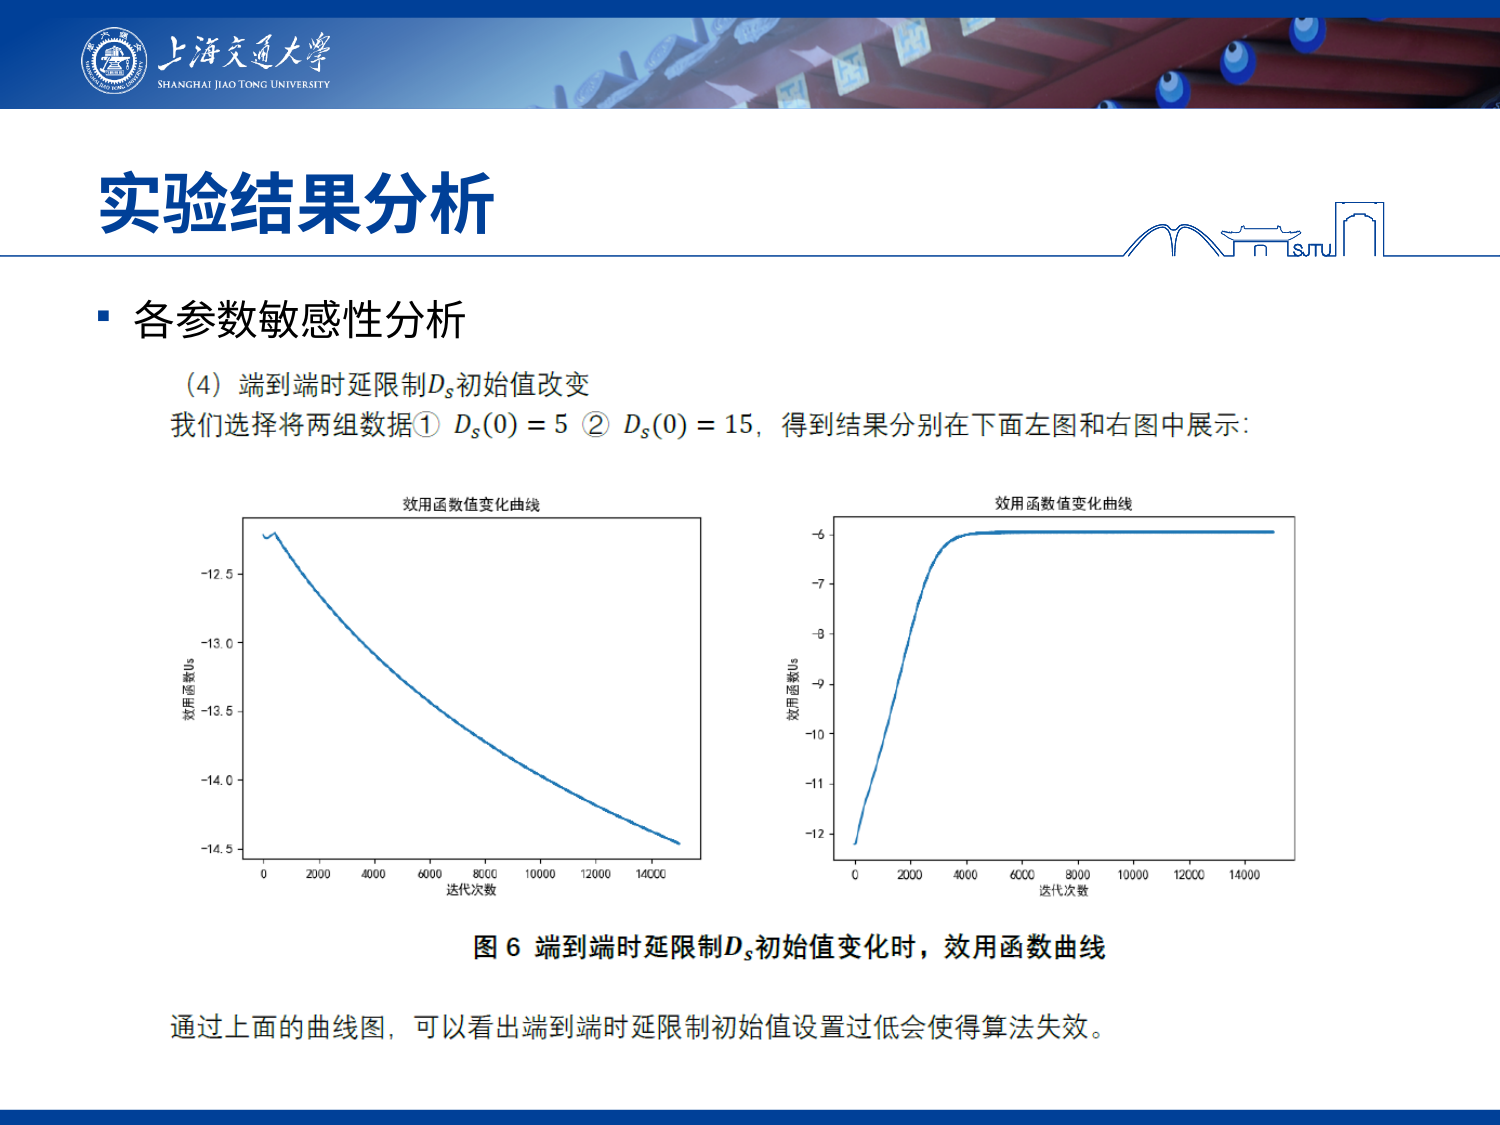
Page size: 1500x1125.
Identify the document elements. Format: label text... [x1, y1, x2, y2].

picture [0, 18, 1500, 109]
list 各参数敏感性分析 [81, 276, 1455, 1084]
title 实验结果分析 [81, 159, 1455, 254]
picture [145, 356, 1355, 1059]
